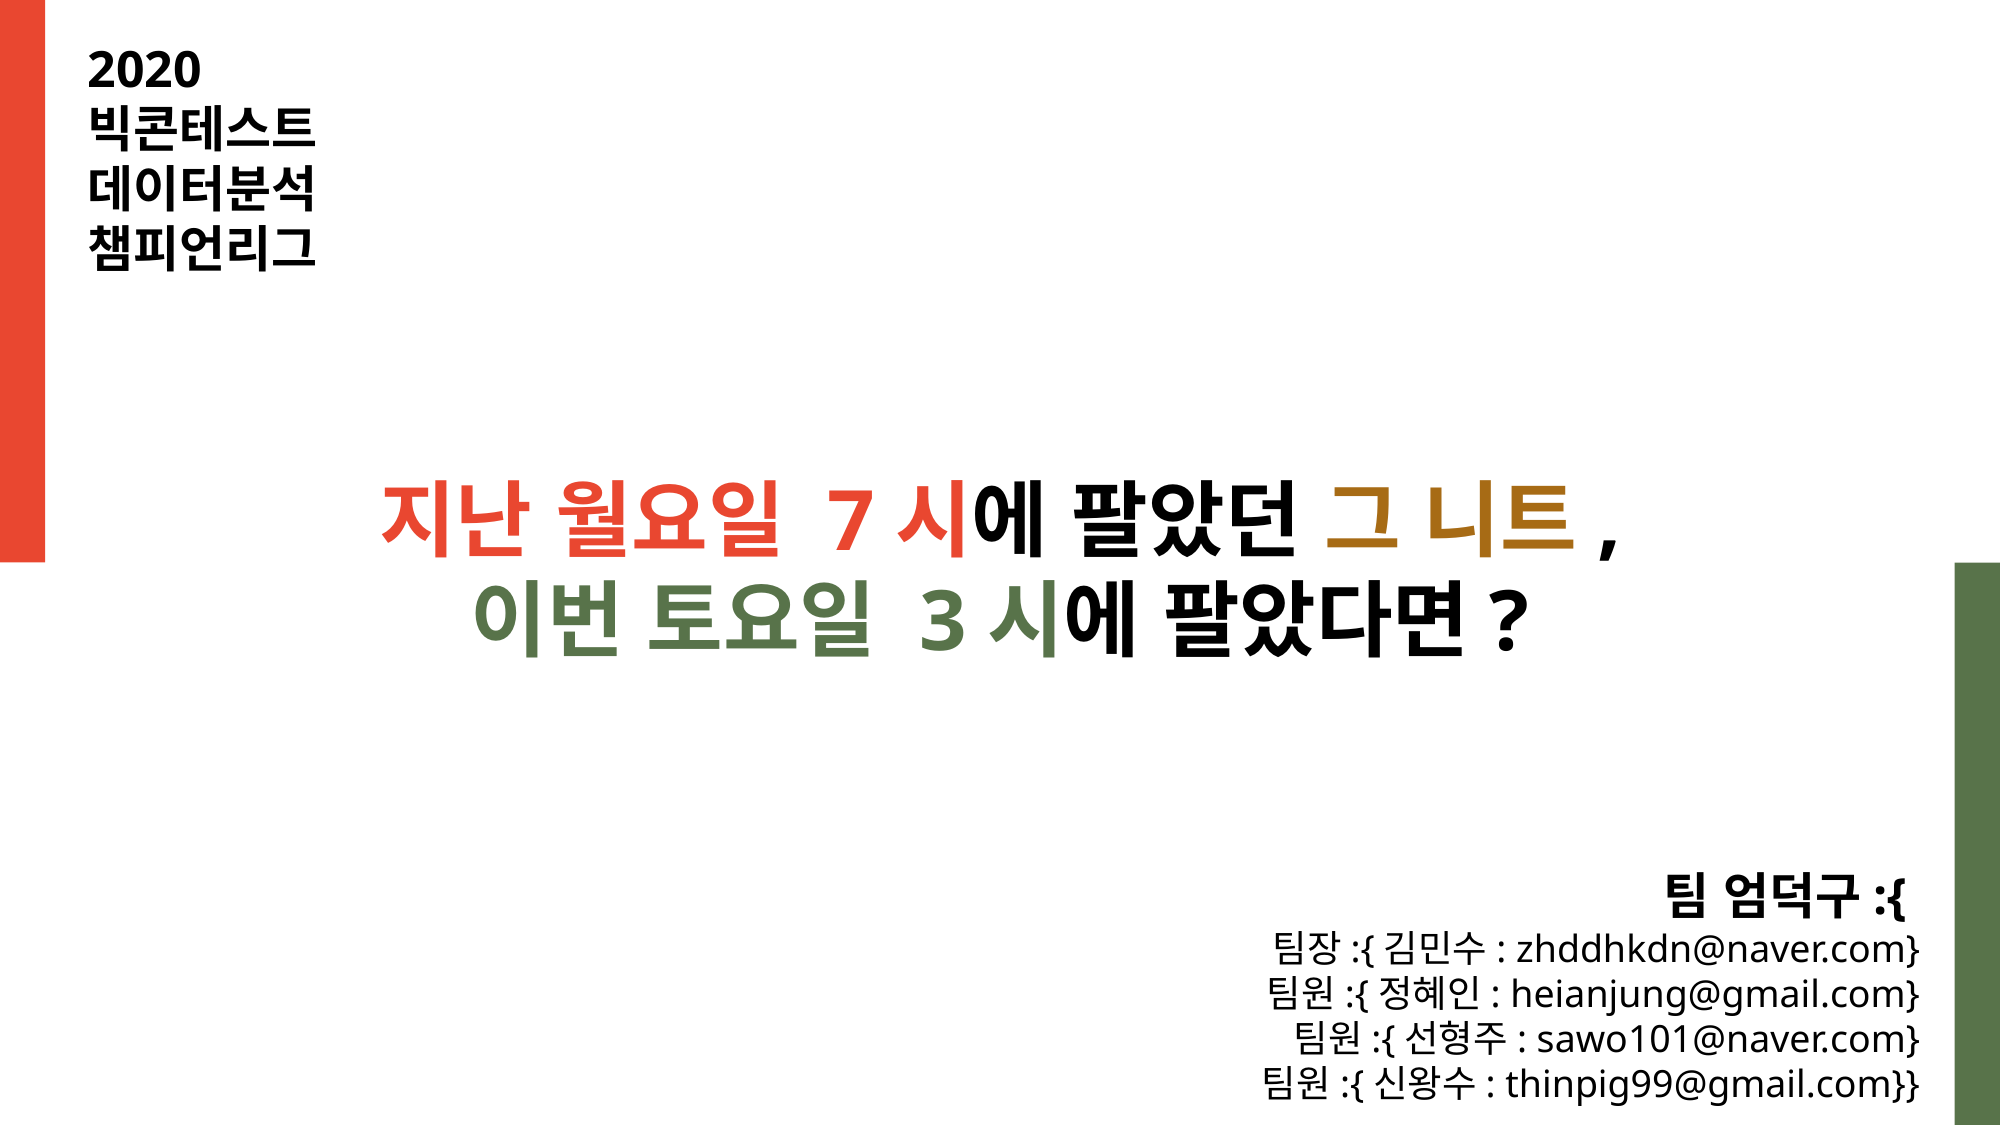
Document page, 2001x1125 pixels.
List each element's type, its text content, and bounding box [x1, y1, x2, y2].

text_box 지난 월요일 7시에 팔았던 그 니트, 이번 토요일 3시에 팔았다면? [364, 459, 1636, 675]
text_box [1954, 561, 2000, 1125]
text_box [0, 0, 46, 563]
text_box 팀 엄덕구:{ 팀장:{김민수: zhddhkdn@naver.com} 팀원:{정혜인: heianjung@gmail.com} 팀원:{선형주: sawo101@naver.com} 팀원:{신왕수: thinpig99@gmail.com}} [1247, 857, 1936, 1113]
text_box 2020 빅콘테스트 데이터분석 챔피언리그 [72, 29, 333, 285]
